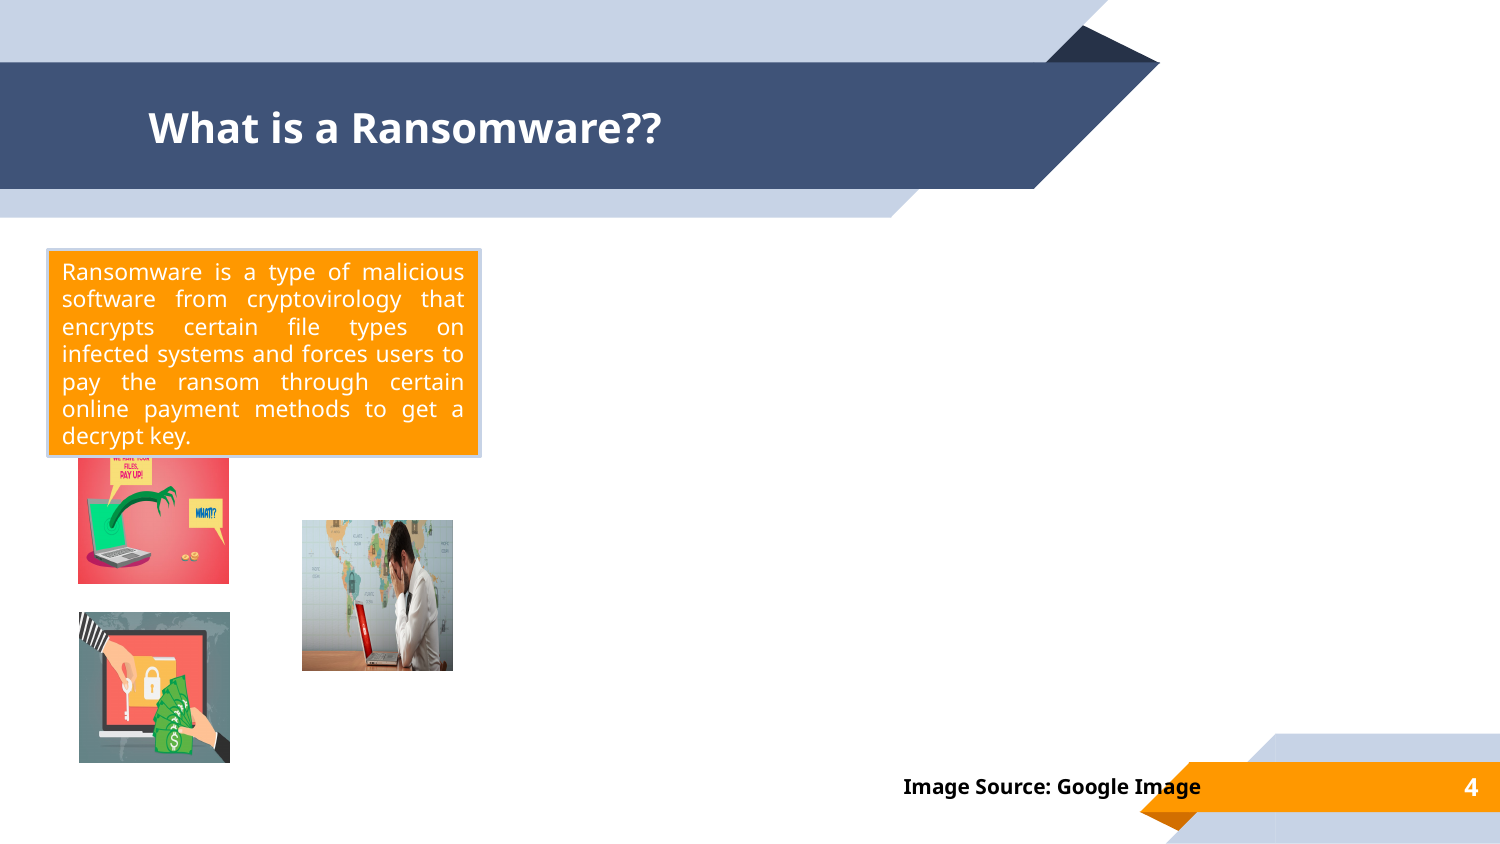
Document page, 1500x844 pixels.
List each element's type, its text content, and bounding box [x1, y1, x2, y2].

picture [78, 433, 229, 584]
slide_number 4 [1249, 760, 1494, 813]
picture [79, 612, 231, 764]
text_box Image Source: Google Image [888, 766, 1250, 806]
text_box Ransomware is a type of malicious software from cryptovirology that encrypts certain file types on infected systems and forces users to pay the ransom through certain online payment methods to get a decrypt key. [45, 248, 482, 459]
title What is a Ransomware?? [133, 64, 997, 190]
picture [302, 520, 453, 671]
